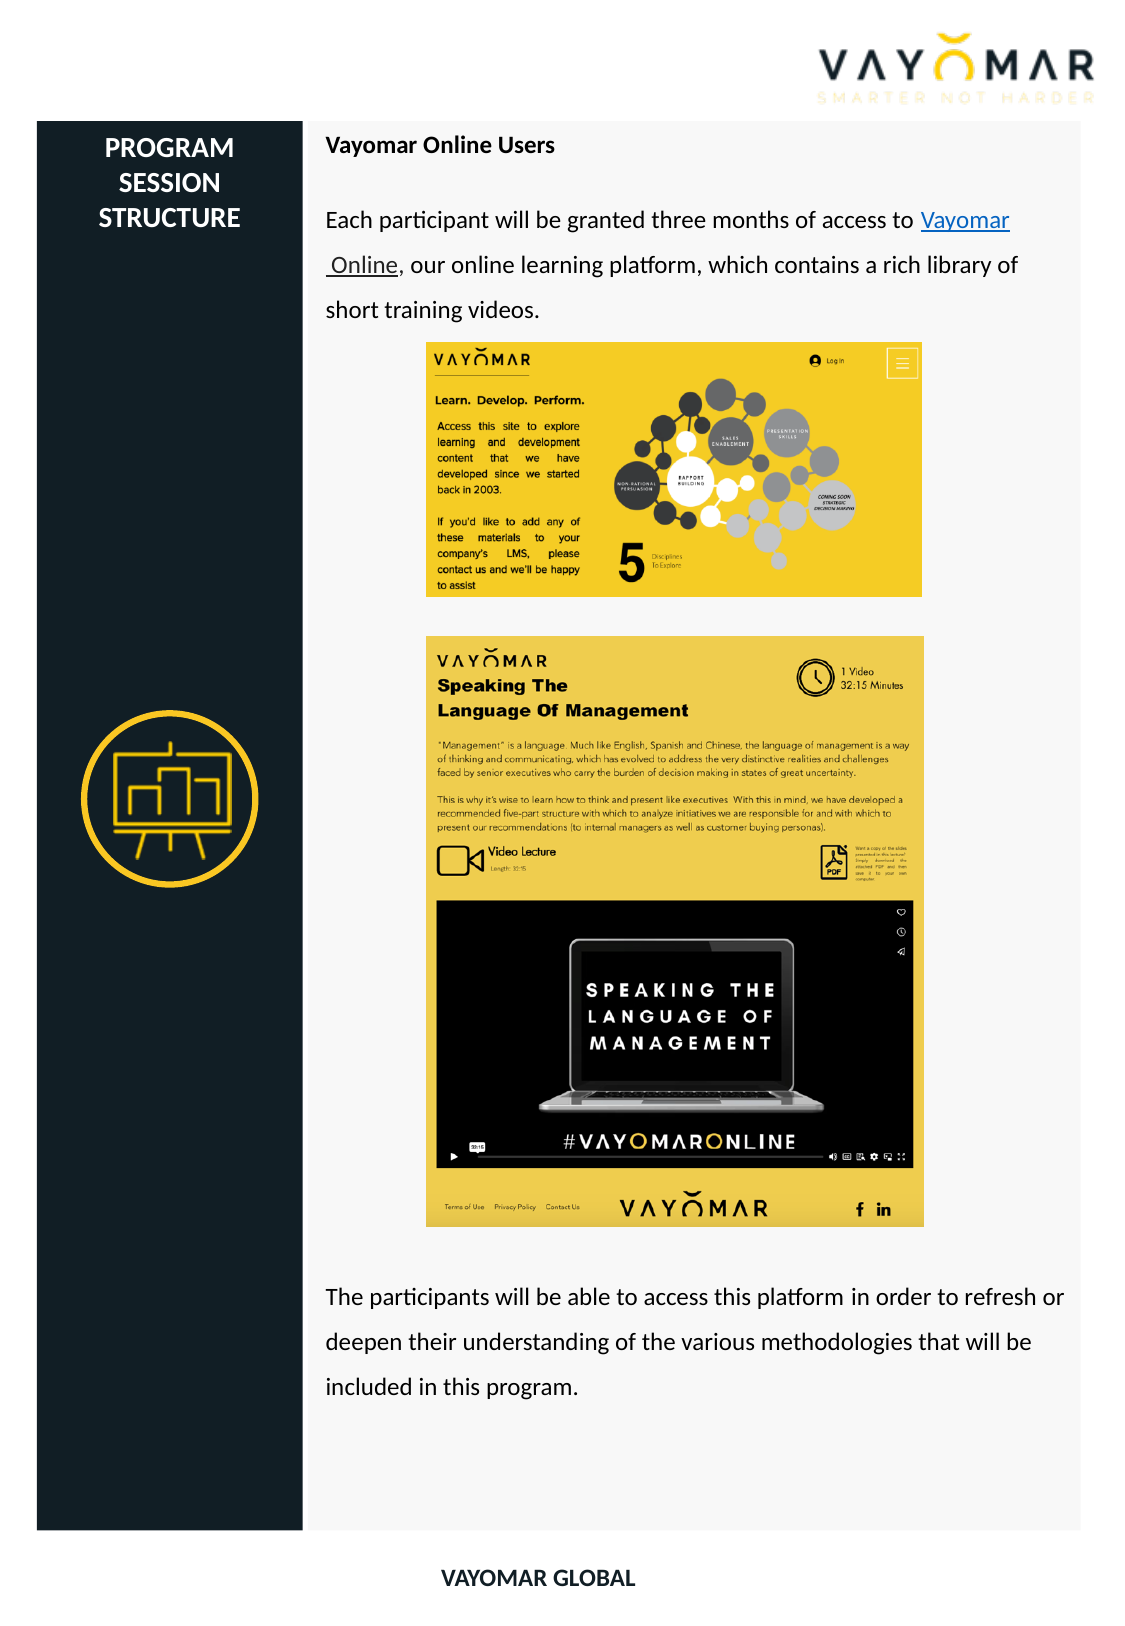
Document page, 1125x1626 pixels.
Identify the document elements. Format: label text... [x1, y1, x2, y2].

text_box [307, 121, 1081, 1531]
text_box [83, 713, 256, 885]
text_box PROGRAM SESSION STRUCTURE [36, 121, 303, 1531]
text_box Vayomar Online Users Each participant will be granted three months of access to Vayomar Online, our online learning platform, which contains a rich library of short training videos. The participants will be able to access this platform in order to refresh or deepen their understanding of the various methodologies that will be included in this program. [310, 121, 1084, 1513]
picture [787, 14, 1125, 122]
picture [425, 342, 922, 598]
picture [425, 636, 924, 1227]
text_box VAYOMAR GLOBAL [426, 1554, 699, 1600]
